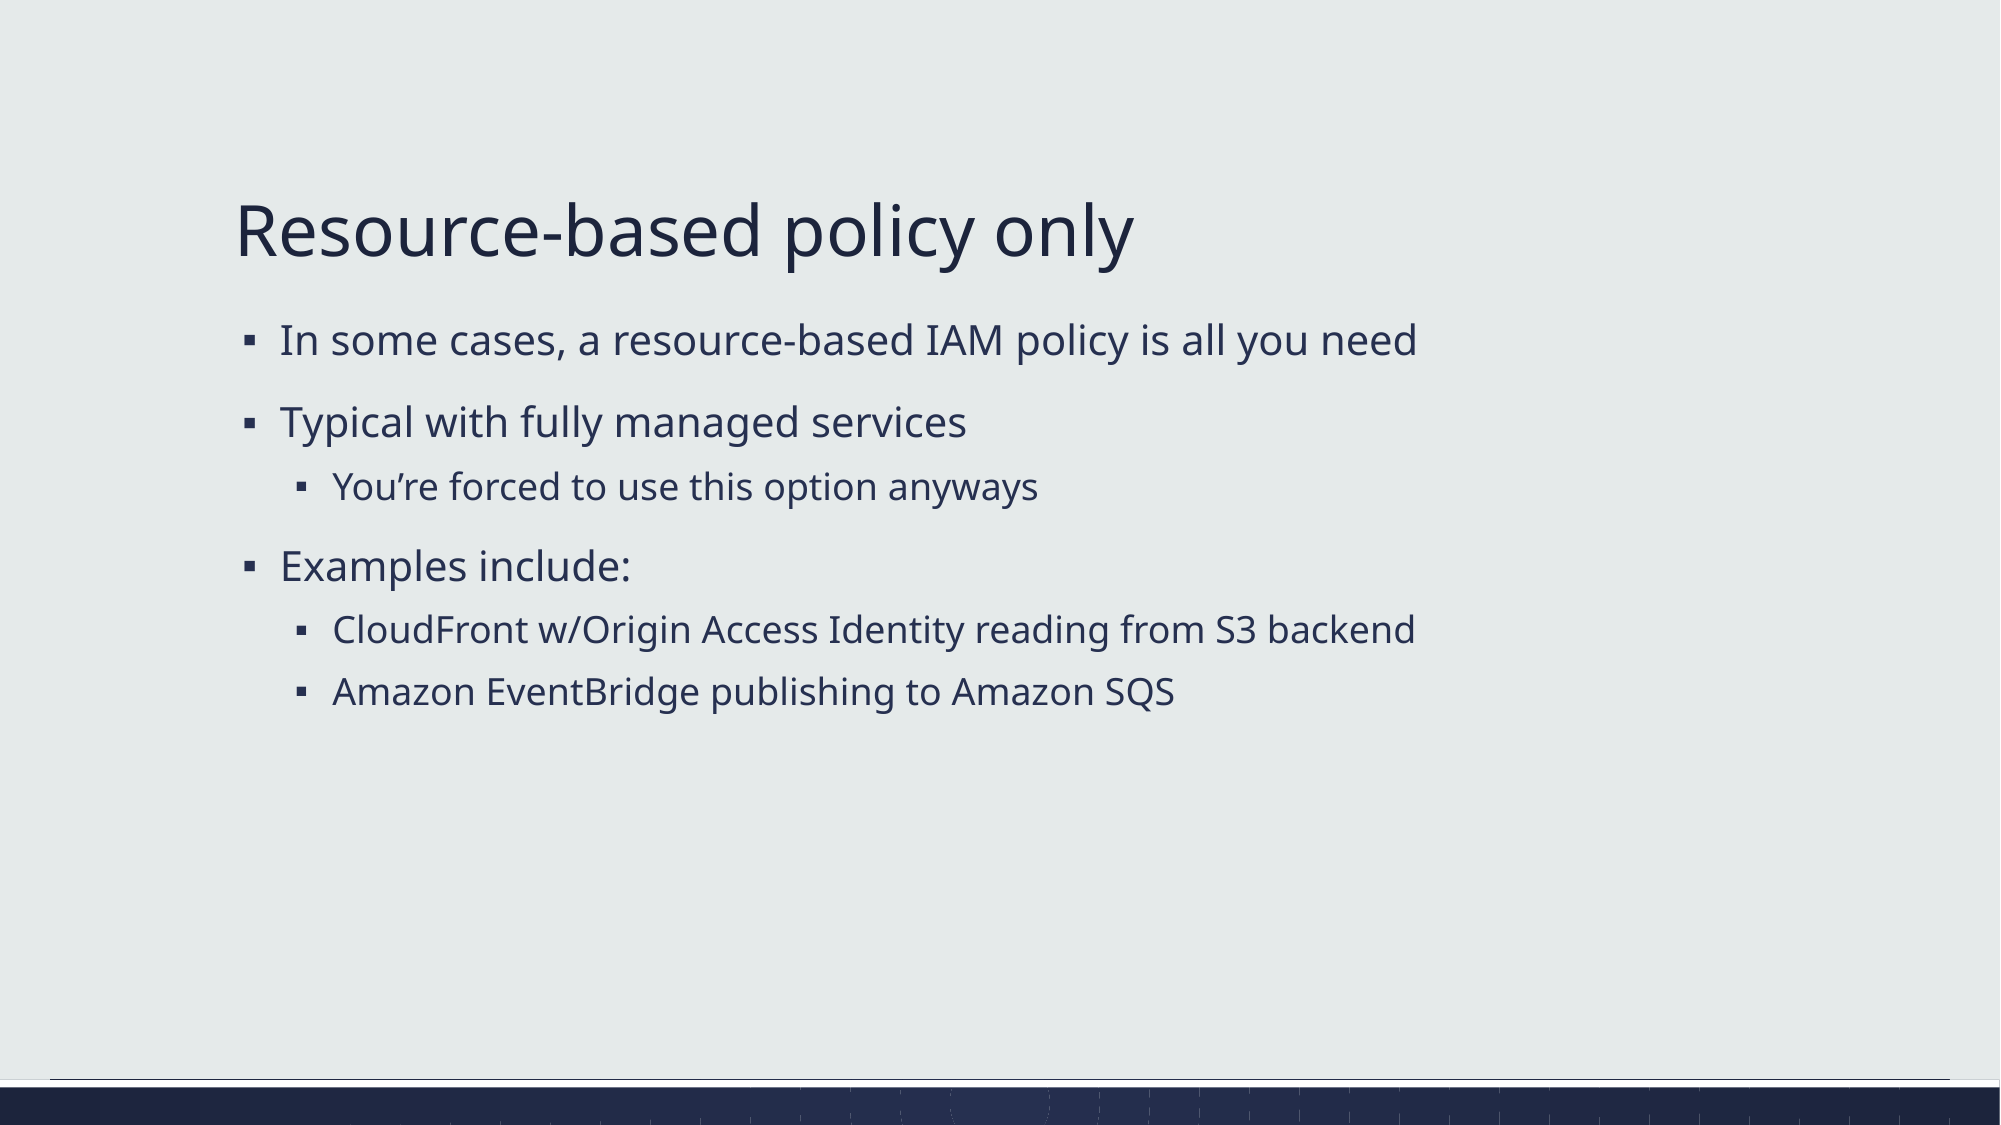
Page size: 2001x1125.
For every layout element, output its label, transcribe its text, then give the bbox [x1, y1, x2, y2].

title Resource-based policy only [219, 76, 1780, 279]
list In some cases, a resource-based IAM policy is all you need Typical with fully managed services You’re forced to use this option anyways Examples include: CloudFront w/Origin Access Identity reading from S3 backend Amazon EventBridge publishing to Amazon SQS [219, 311, 1780, 990]
